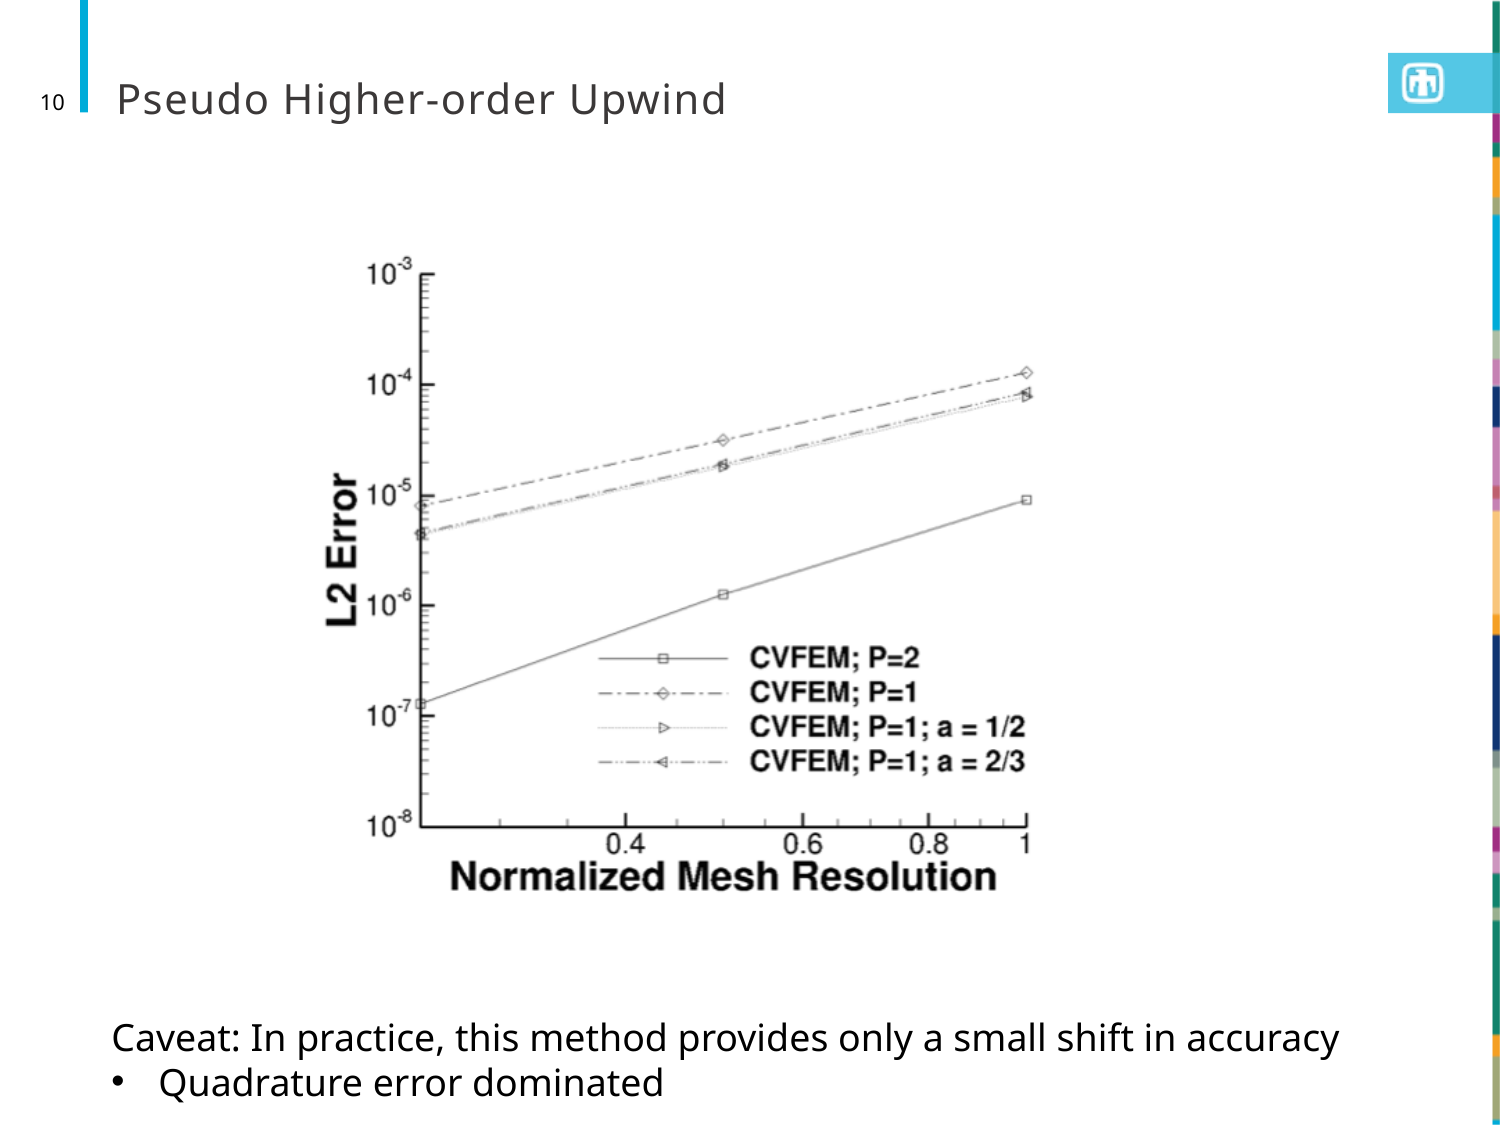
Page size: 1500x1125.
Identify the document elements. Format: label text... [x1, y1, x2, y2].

picture [1493, 1, 1500, 215]
text_box Caveat: In practice, this method provides only a small shift in accuracy Quadrature error dominated [96, 1006, 1366, 1111]
picture [1401, 62, 1445, 104]
slide_number 10 [7, 73, 80, 133]
picture [295, 229, 1145, 934]
picture [1493, 330, 1499, 1120]
title Pseudo Higher-order Upwind [101, 36, 1339, 131]
